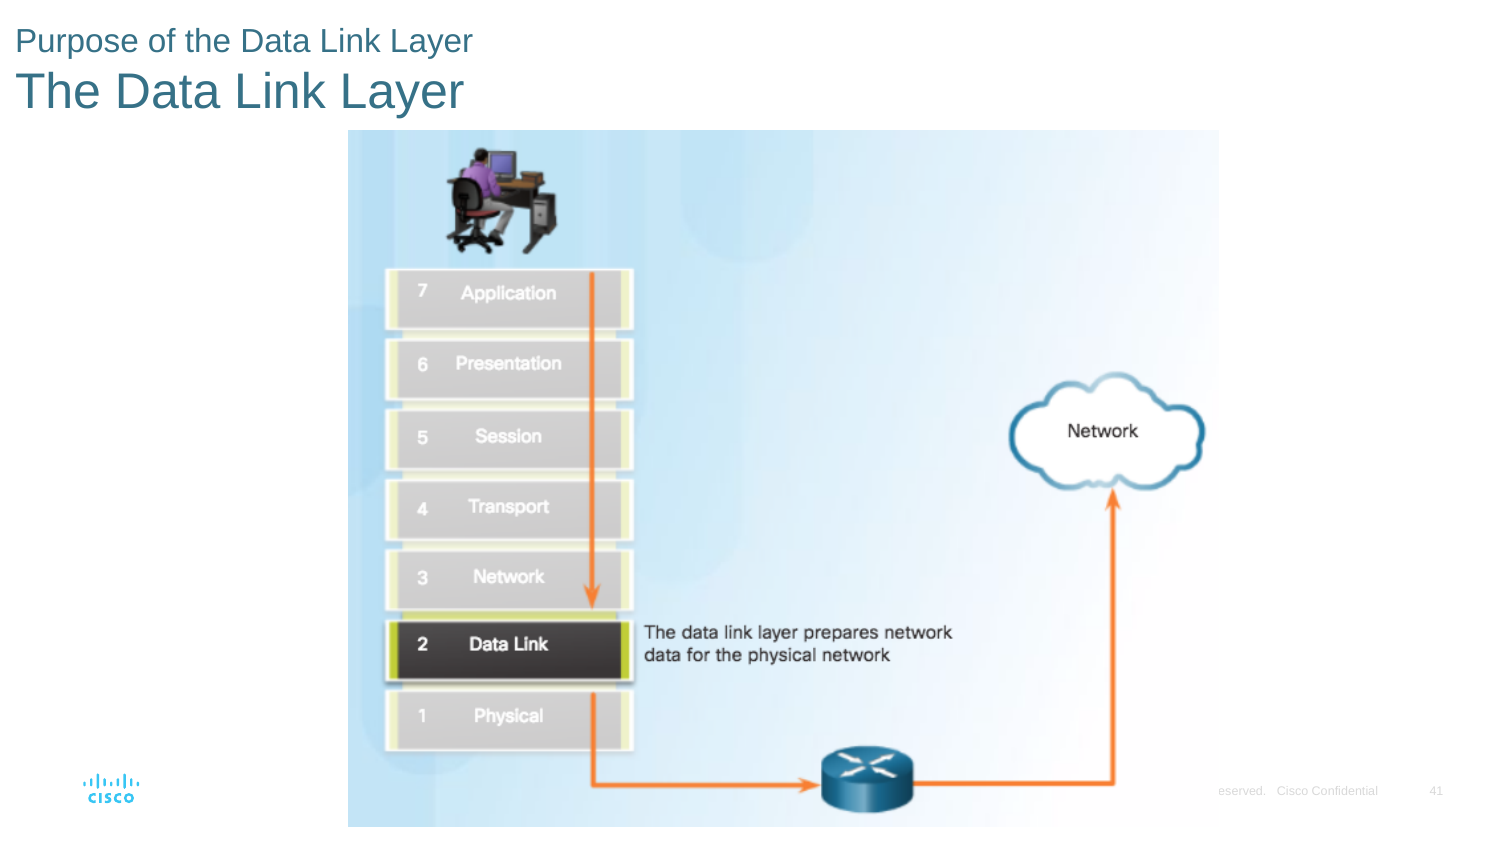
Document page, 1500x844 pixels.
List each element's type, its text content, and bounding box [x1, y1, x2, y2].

title Purpose of the Data Link Layer The Data Link Layer [0, 6, 1500, 131]
picture [348, 130, 1219, 828]
